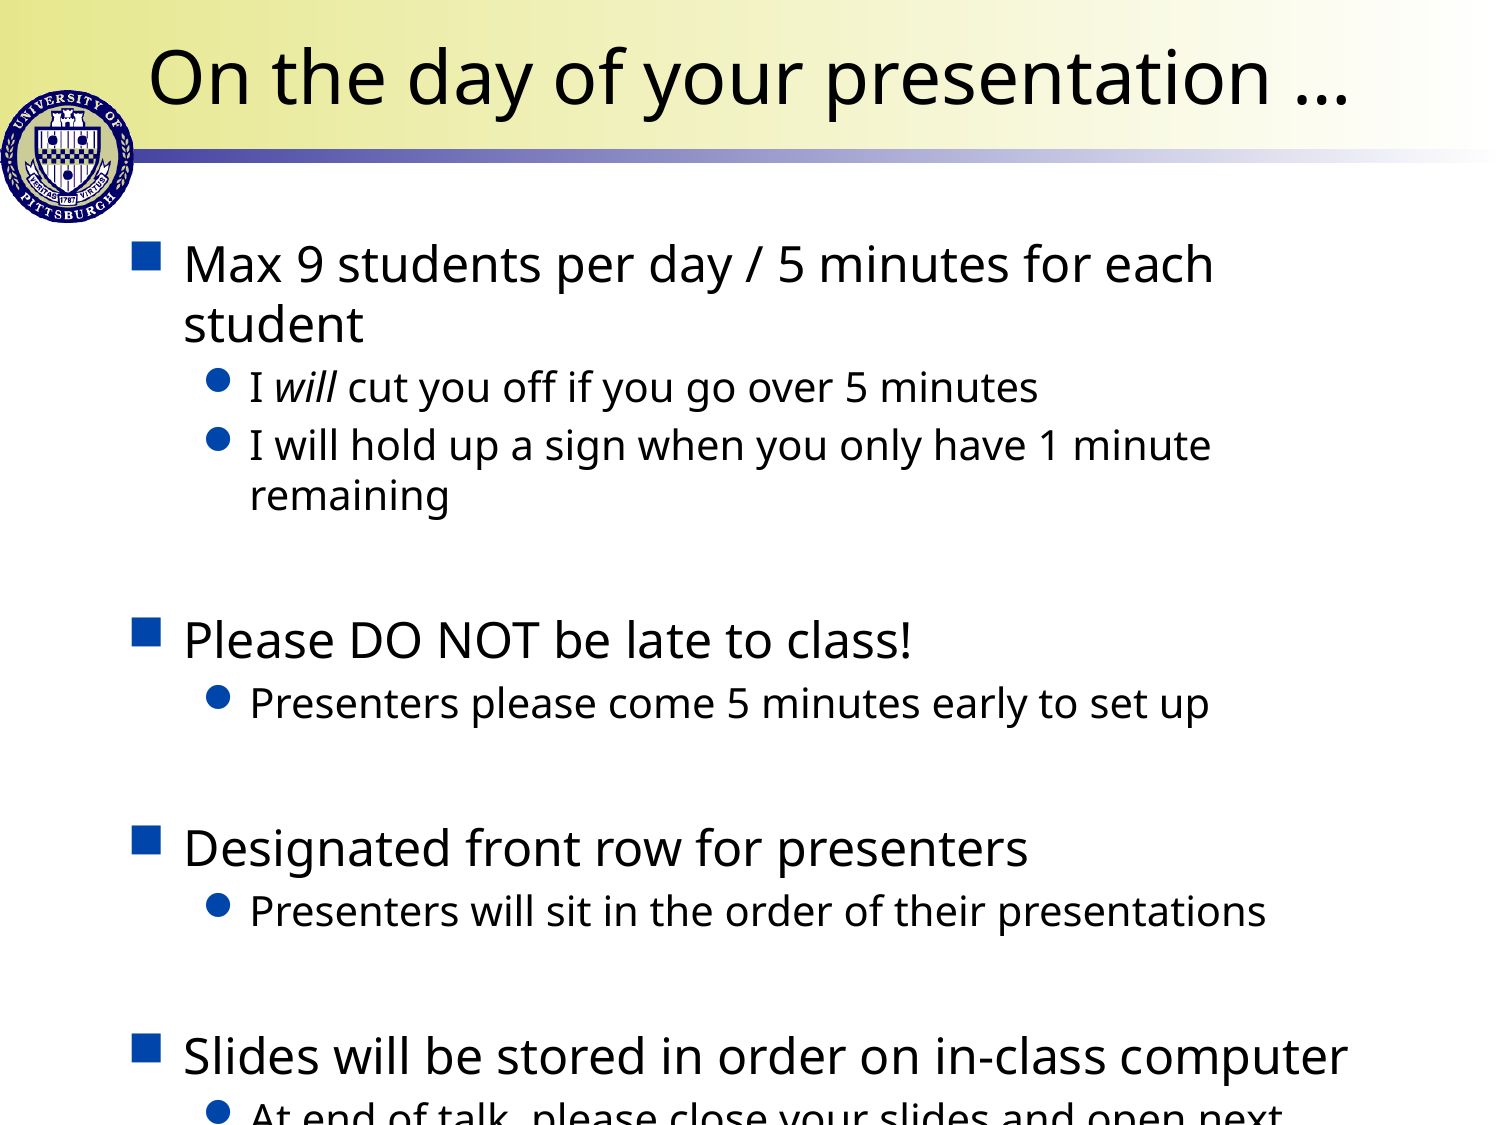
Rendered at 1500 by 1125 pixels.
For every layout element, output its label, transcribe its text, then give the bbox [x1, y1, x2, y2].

picture [0, 150, 134, 223]
title On the day of your presentation … [0, 0, 1500, 150]
list Max 9 students per day / 5 minutes for each student I will cut you off if you go over 5 minutes I will hold up a sign when you only have 1 minute remaining Please DO NOT be late to class! Presenters please come 5 minutes early to set up Designated front row for presenters Presenters will sit in the order of their presentations Slides will be stored in order on in-class computer At end of talk, please close your slides and open next slides [112, 224, 1388, 1000]
